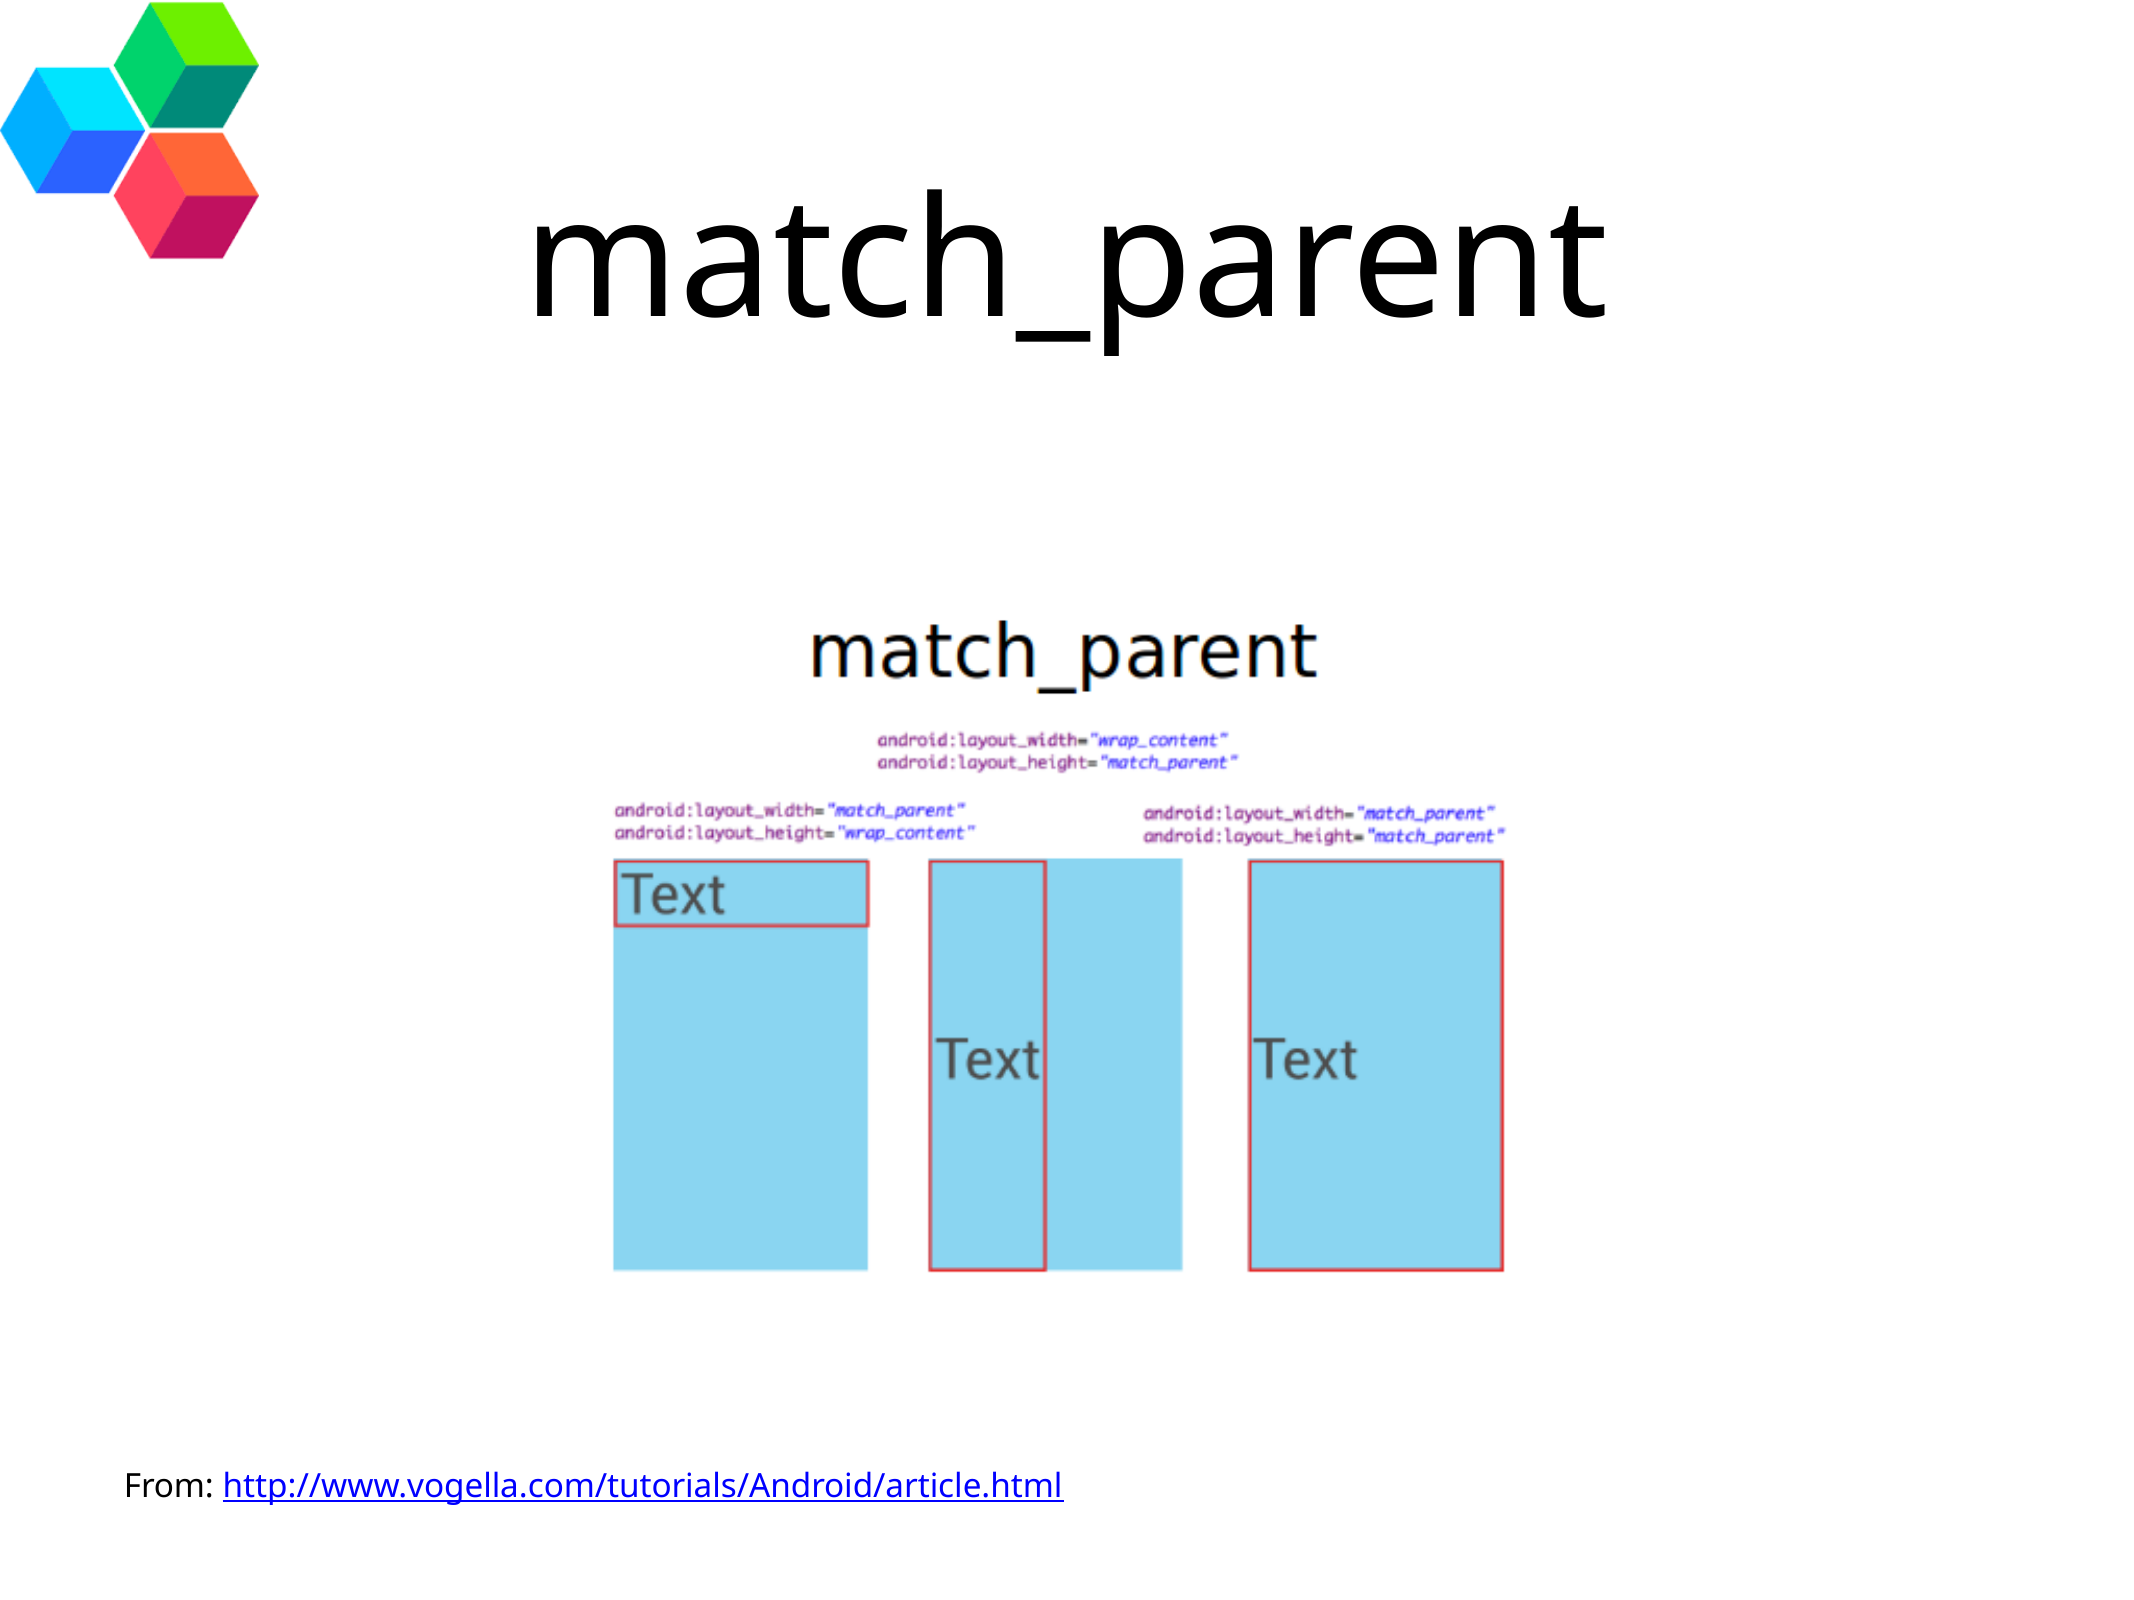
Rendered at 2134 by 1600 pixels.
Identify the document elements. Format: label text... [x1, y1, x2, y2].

title match_parent [155, 72, 1978, 428]
picture [591, 596, 1542, 1289]
picture [0, 1, 259, 260]
text_box From: http://www.vogella.com/tutorials/Android/article.html [115, 1455, 1073, 1518]
